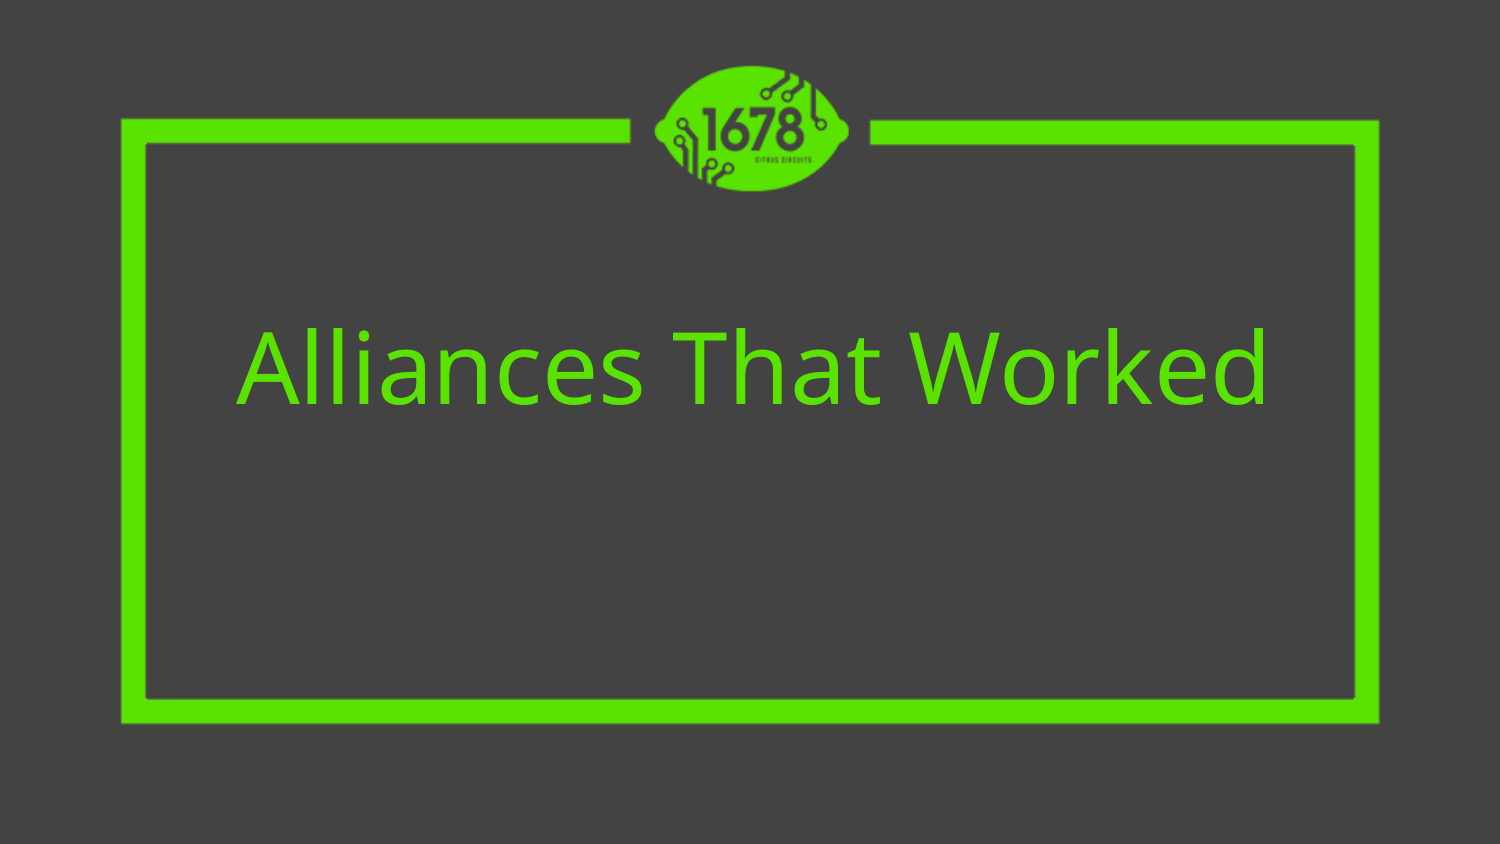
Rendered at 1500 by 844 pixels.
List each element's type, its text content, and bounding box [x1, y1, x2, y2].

title Alliances That Worked [79, 298, 1430, 440]
picture [0, 0, 1500, 844]
